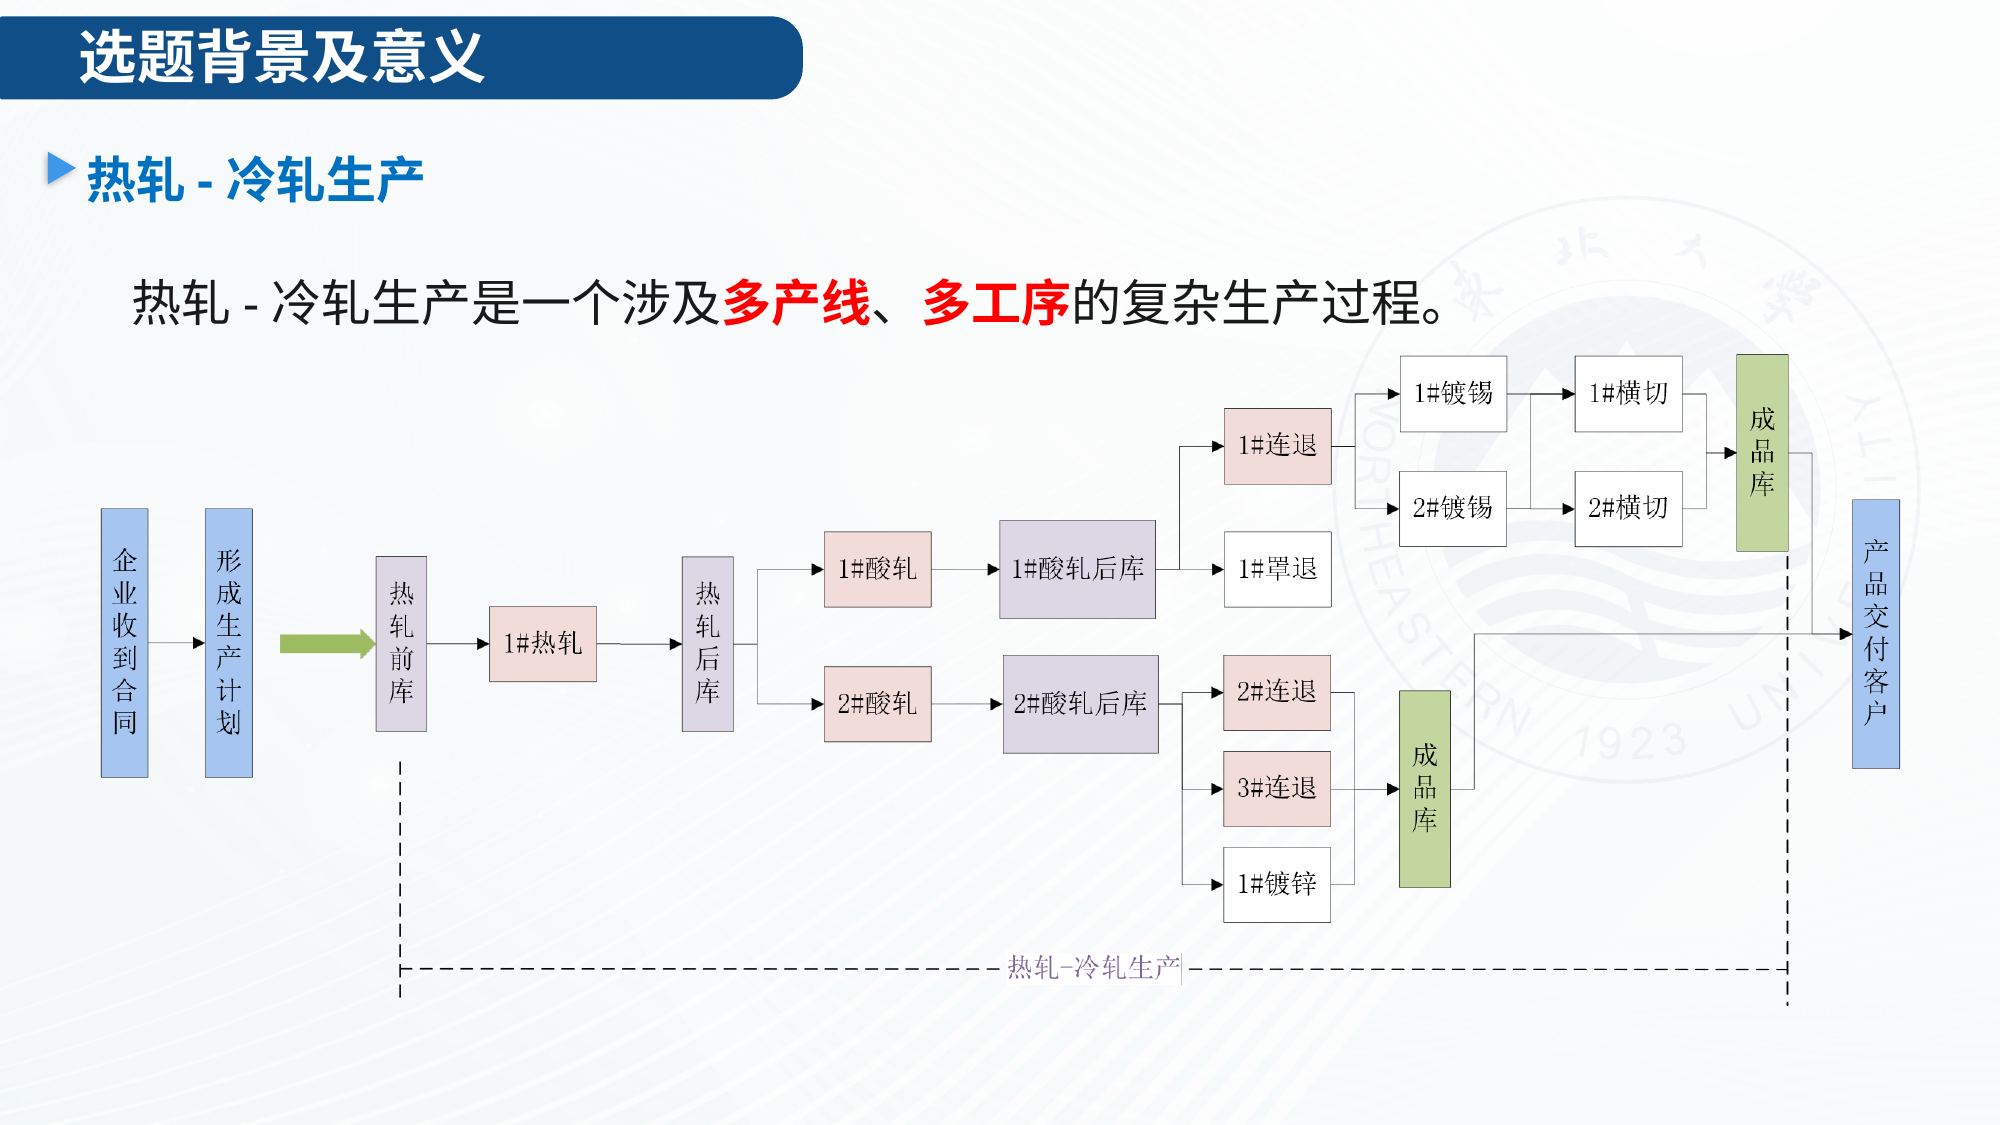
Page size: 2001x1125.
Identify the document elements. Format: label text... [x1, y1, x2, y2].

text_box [1, 12, 853, 99]
text_box 热轧-冷轧生产是一个涉及多产线、多工序的复杂生产过程。 [41, 204, 1959, 340]
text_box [47, 110, 1026, 207]
picture [60, 313, 1940, 1046]
